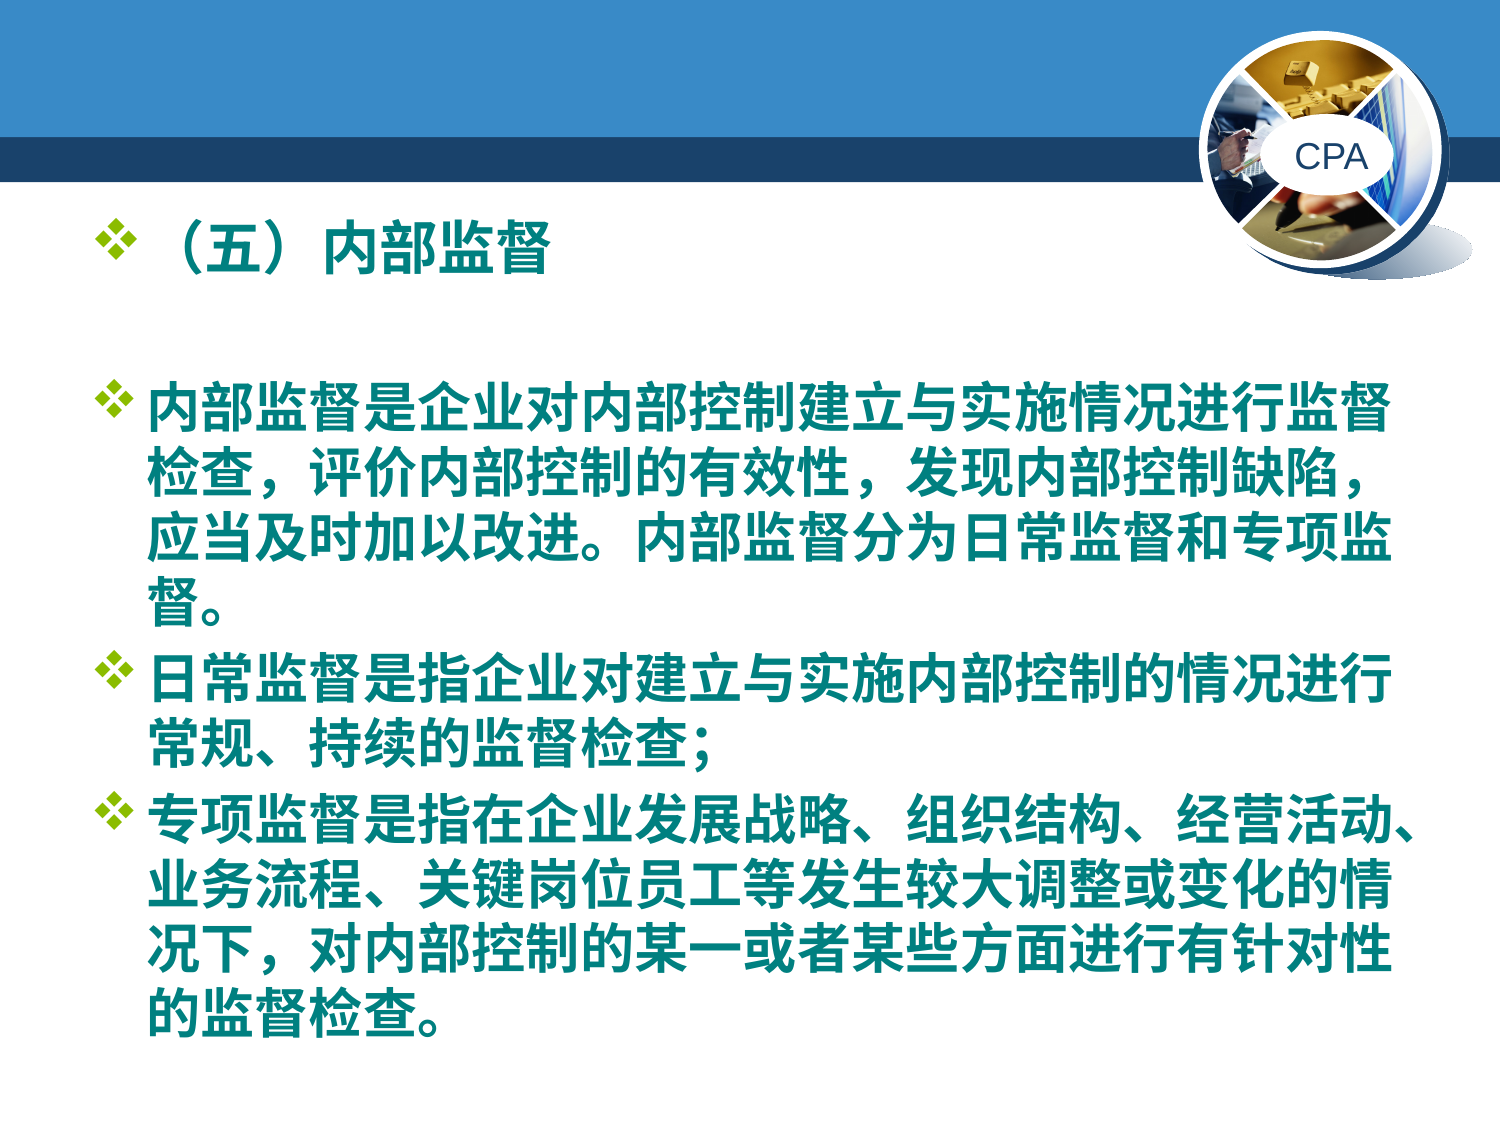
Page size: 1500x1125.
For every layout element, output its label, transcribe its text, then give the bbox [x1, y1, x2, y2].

picture [1267, 186, 1369, 203]
list （五）内部监督 内部监督是企业对内部控制建立与实施情况进行监督检查，评价内部控制的有效性，发现内部控制缺陷，应当及时加以改进。内部监督分为日常监督和专项监督。 日常监督是指企业对建立与实施内部控制的情况进行常规、持续的监督检查； 专项监督是指在企业发展战略、组织结构、经营活动、业务流程、关键岗位员工等发生较大调整或变化的情况下，对内部控制的某一或者某些方面进行有针对性的监督检查。 [74, 203, 1426, 1065]
picture [1244, 40, 1394, 119]
picture [1354, 73, 1433, 203]
picture [1207, 74, 1287, 203]
